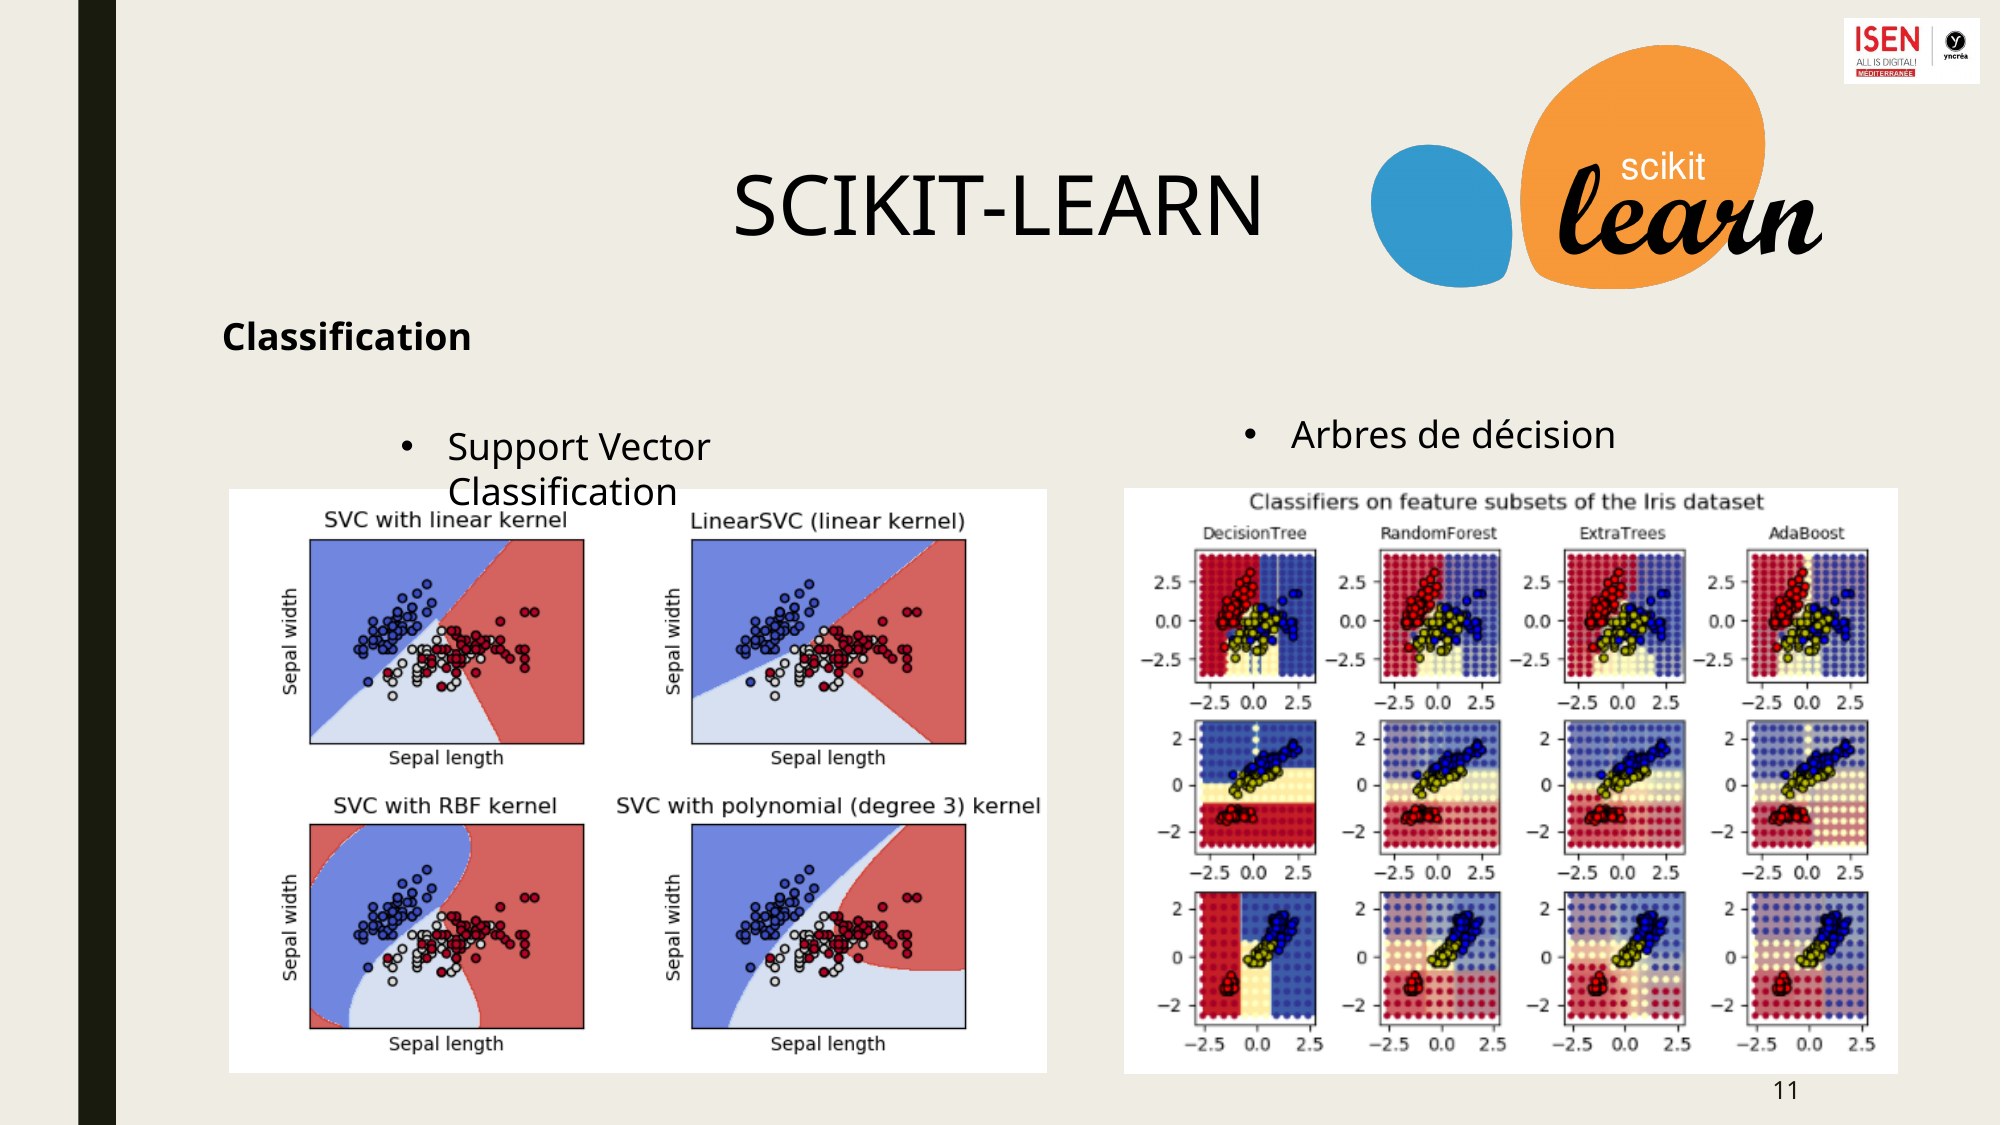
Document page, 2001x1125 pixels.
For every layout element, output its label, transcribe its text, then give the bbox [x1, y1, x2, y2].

picture [1371, 45, 1822, 289]
text_box Arbres de décision [1229, 403, 1763, 464]
picture [229, 489, 1047, 1073]
text_box Classification [206, 305, 529, 365]
picture [1844, 18, 1980, 84]
slide_number 11 [1553, 1074, 1816, 1125]
text_box Scikit-learn [187, 45, 1813, 359]
text_box Support Vector Classification [385, 415, 920, 489]
picture [1124, 488, 1898, 1074]
